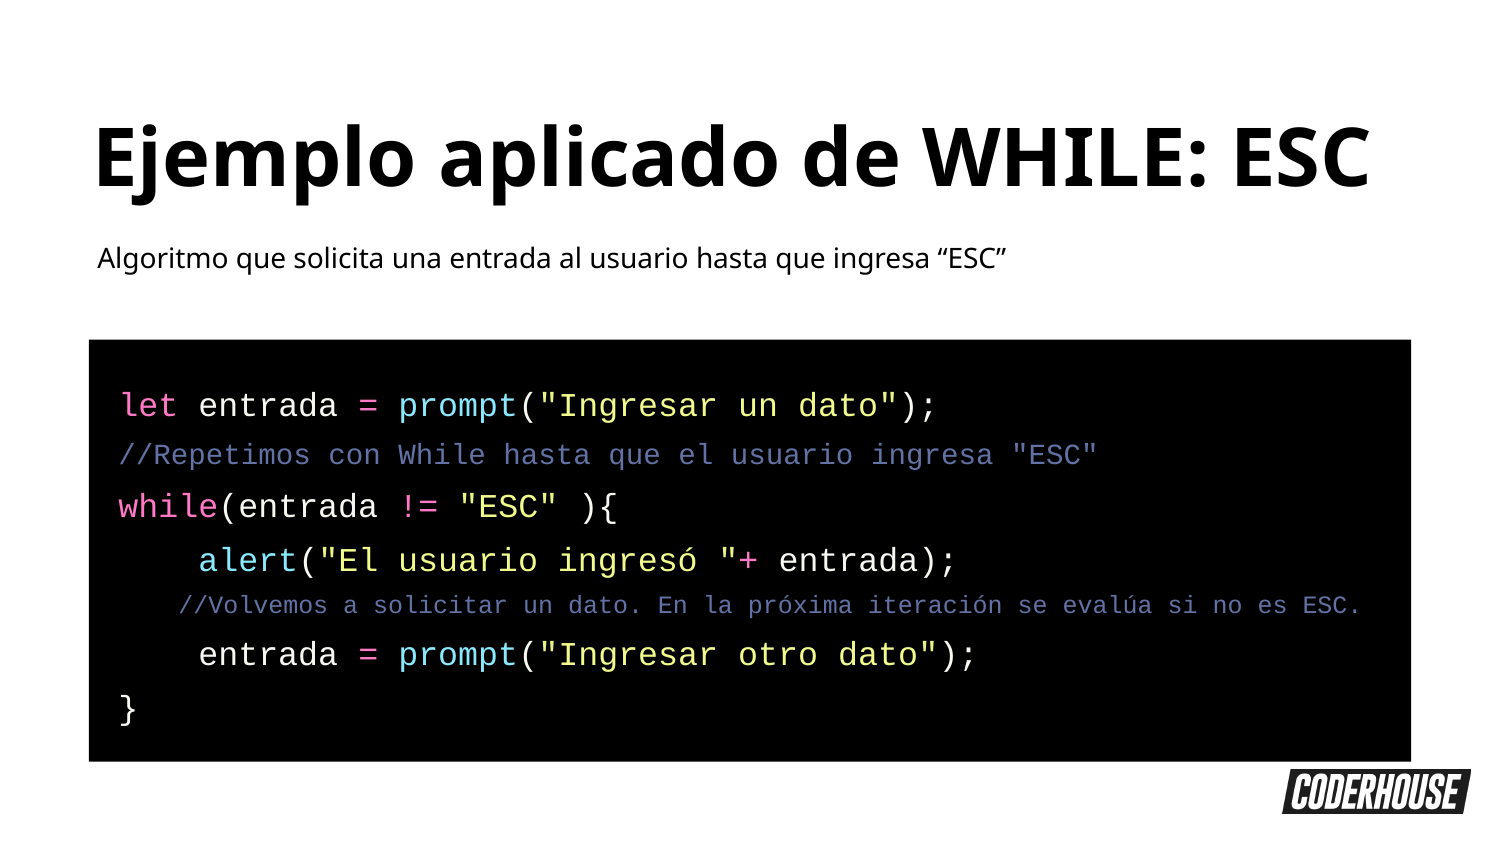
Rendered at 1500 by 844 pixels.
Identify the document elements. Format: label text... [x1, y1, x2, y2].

picture [1281, 769, 1471, 814]
text_box Ejemplo aplicado de WHILE: ESC [77, 101, 1414, 220]
text_box Algoritmo que solicita una entrada al usuario hasta que ingresa “ESC” [82, 220, 1418, 290]
text_box let entrada = prompt("Ingresar un dato"); //Repetimos con While hasta que el usuario ingresa "ESC" while(entrada != "ESC" ){ alert("El usuario ingresó "+ entrada); //Volvemos a solicitar un dato. En la próxima iteración se evalúa si no es ESC. entrada = prompt("Ingresar otro dato"); } [88, 339, 1412, 762]
